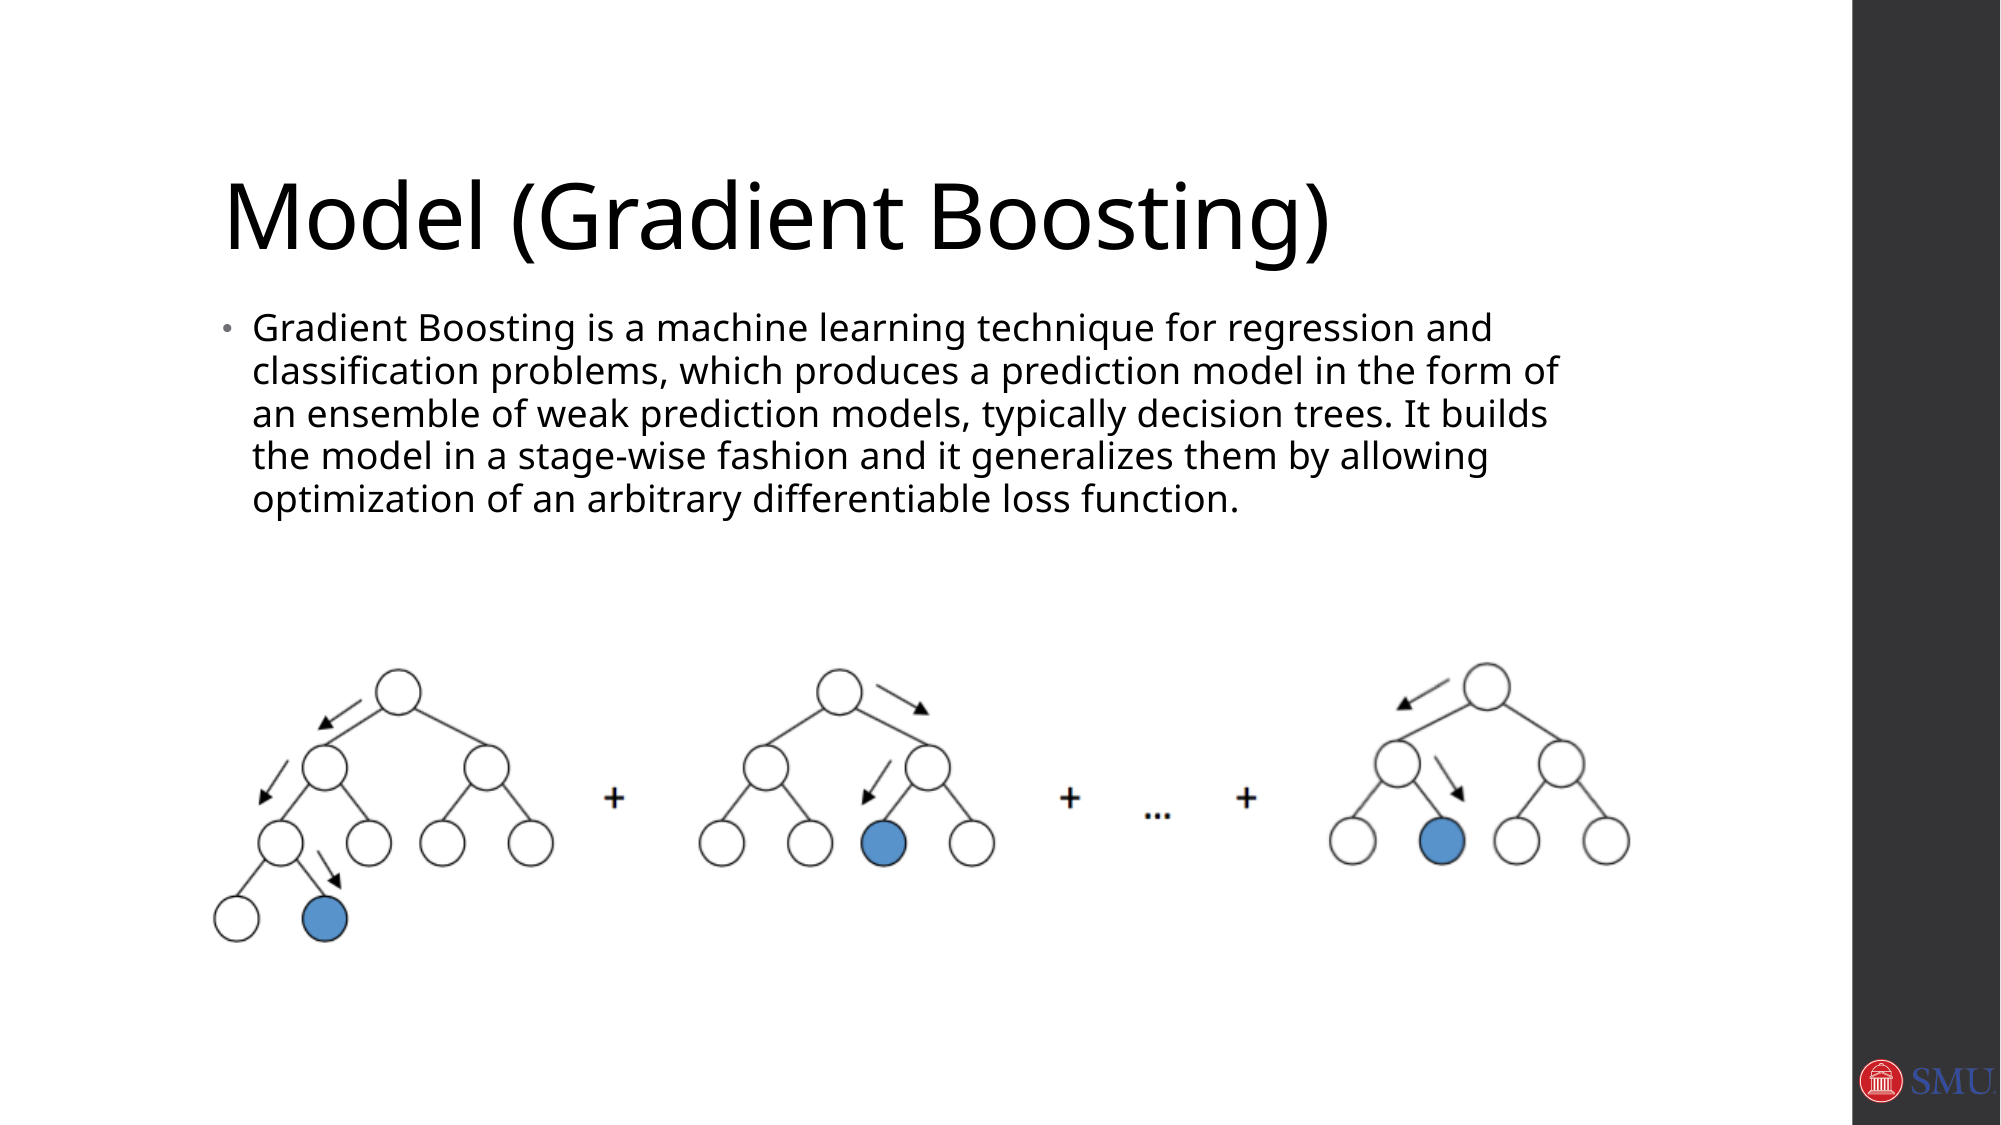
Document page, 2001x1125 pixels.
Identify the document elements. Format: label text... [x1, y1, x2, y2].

picture [1859, 1058, 1996, 1104]
picture [134, 589, 1725, 1052]
title Model (Gradient Boosting) [206, 60, 1797, 278]
list Gradient Boosting is a machine learning technique for regression and classification problems, which produces a prediction model in the form of an ensemble of weak prediction models, typically decision trees. It builds the model in a stage-wise fashion and it generalizes them by allowing optimization of an arbitrary differentiable loss function. [206, 299, 1617, 585]
